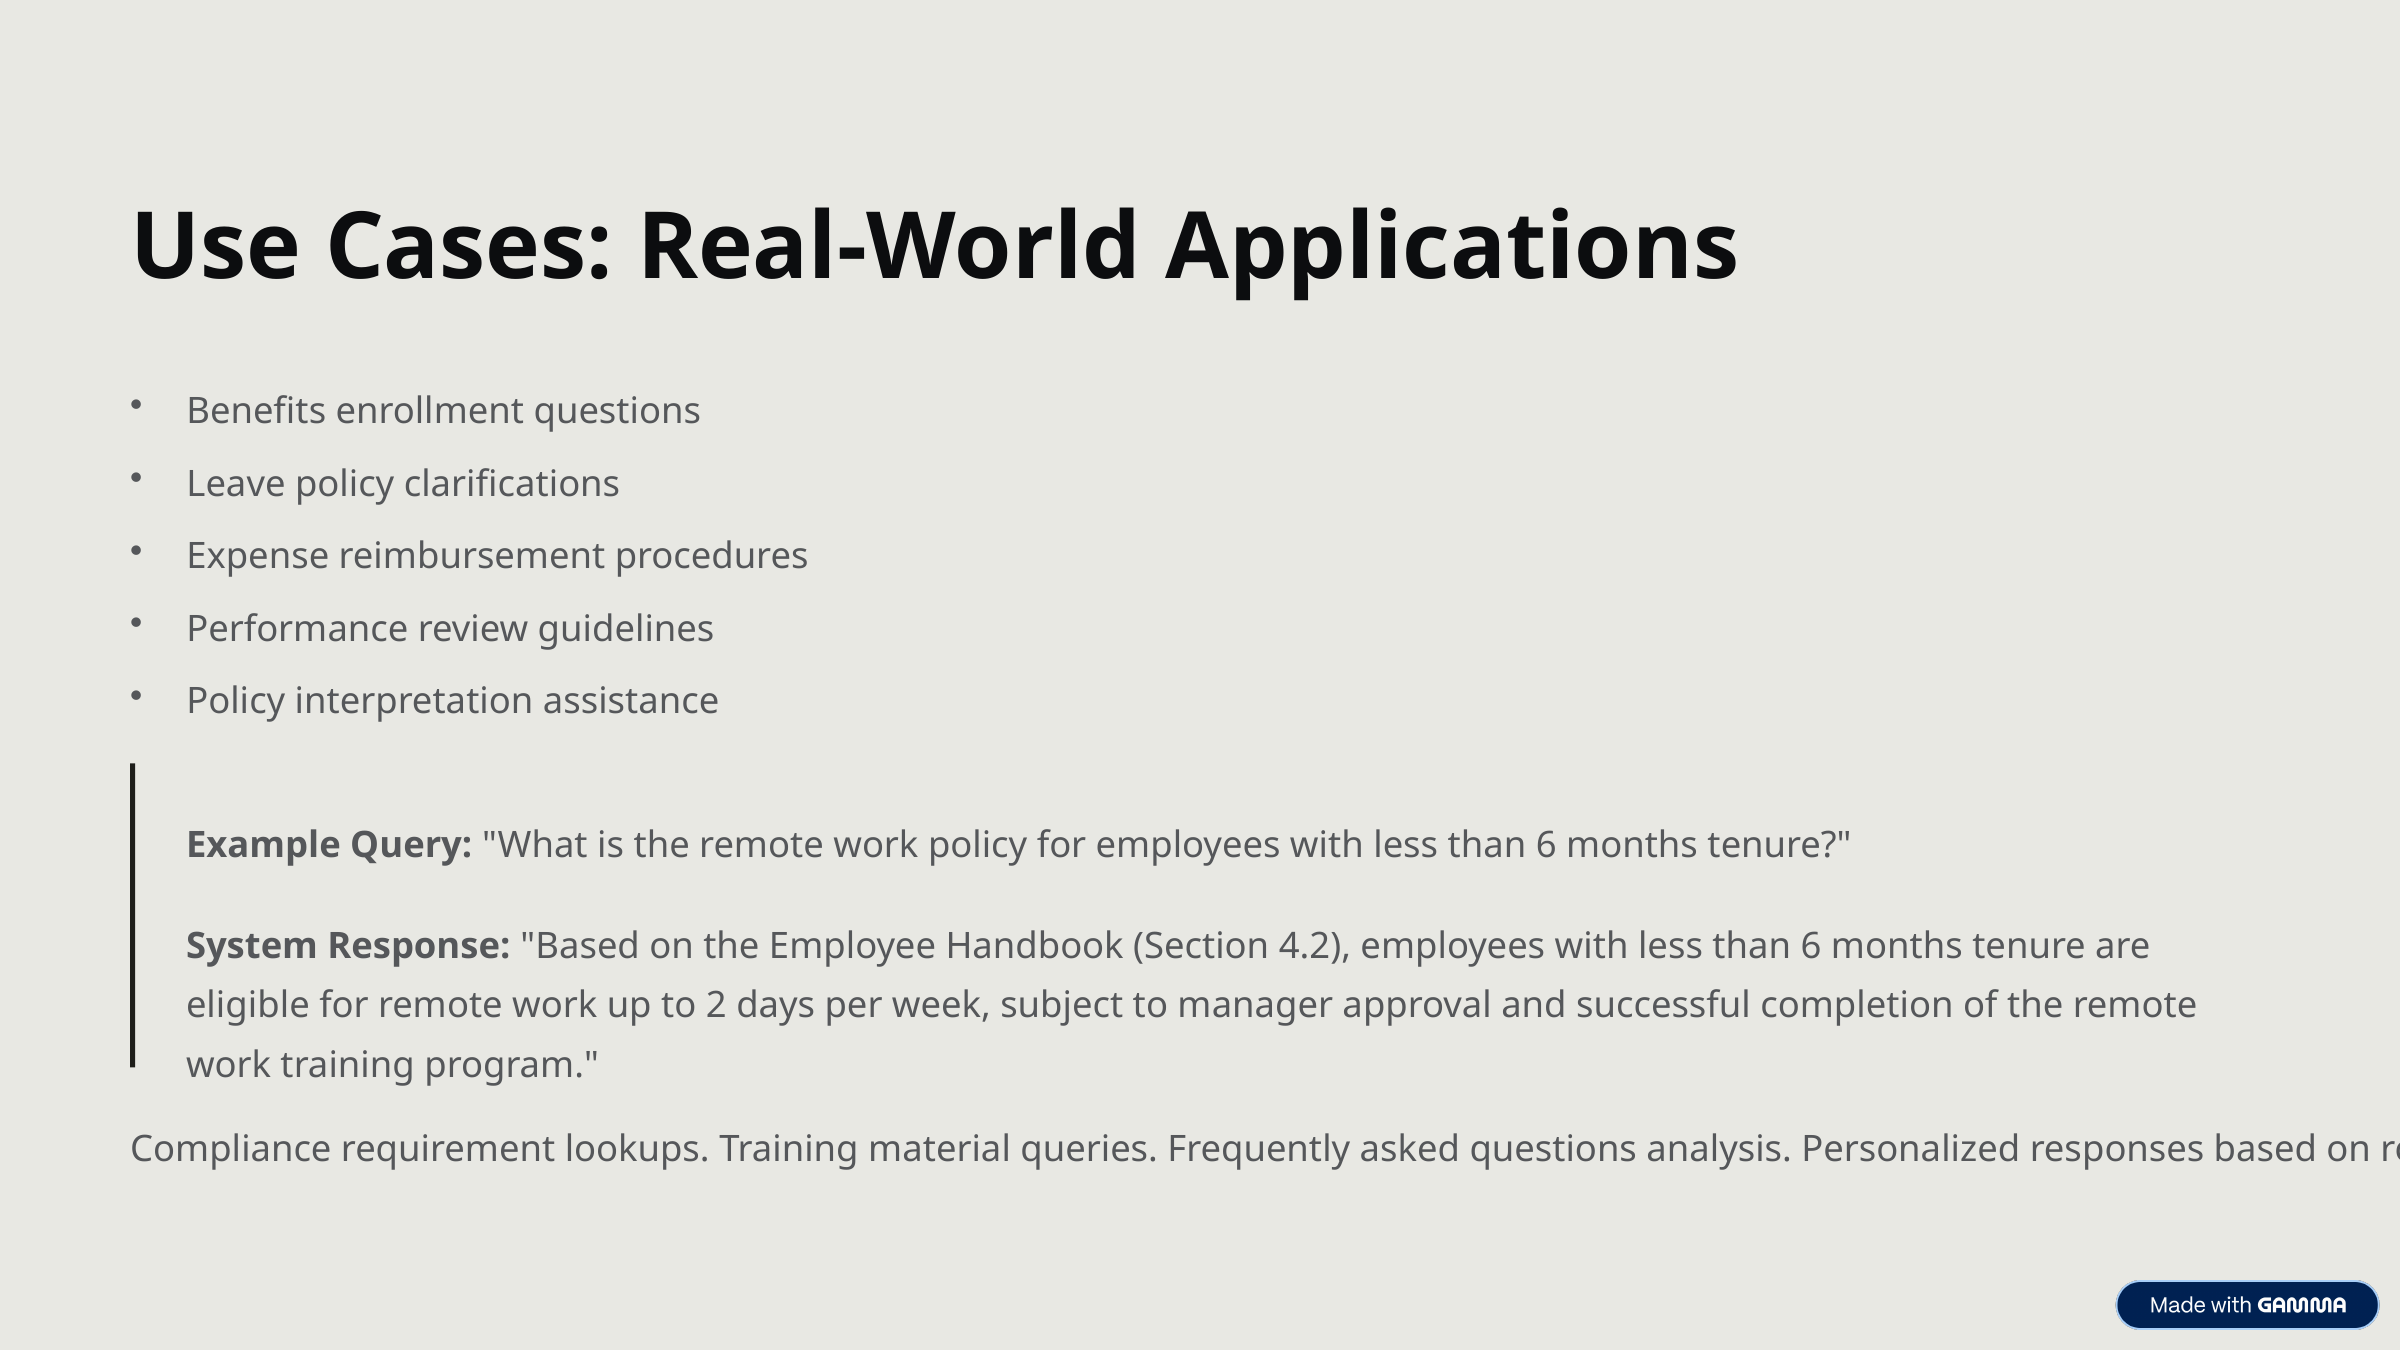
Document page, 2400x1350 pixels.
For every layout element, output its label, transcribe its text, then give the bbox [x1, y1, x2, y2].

text_box Compliance requirement lookups. Training material queries. Frequently asked questions analysis. Personalized responses based on role. [130, 1109, 2270, 1169]
text_box Example Query: "What is the remote work policy for employees with less than 6 months tenure?" [186, 805, 2270, 865]
text_box System Response: "Based on the Employee Handbook (Section 4.2), employees with less than 6 months tenure are eligible for remote work up to 2 days per week, subject to manager approval and successful completion of the remote work training program." [186, 906, 2270, 1026]
text_box Leave policy clarifications [130, 444, 2270, 504]
text_box Performance review guidelines [130, 589, 2270, 649]
text_box Benefits enrollment questions [130, 371, 2270, 432]
text_box Use Cases: Real-World Applications [130, 181, 2169, 298]
text_box [130, 763, 136, 1068]
picture [2106, 1271, 2389, 1339]
text_box Expense reimbursement procedures [130, 516, 2270, 577]
text_box Policy interpretation assistance [130, 661, 2270, 722]
